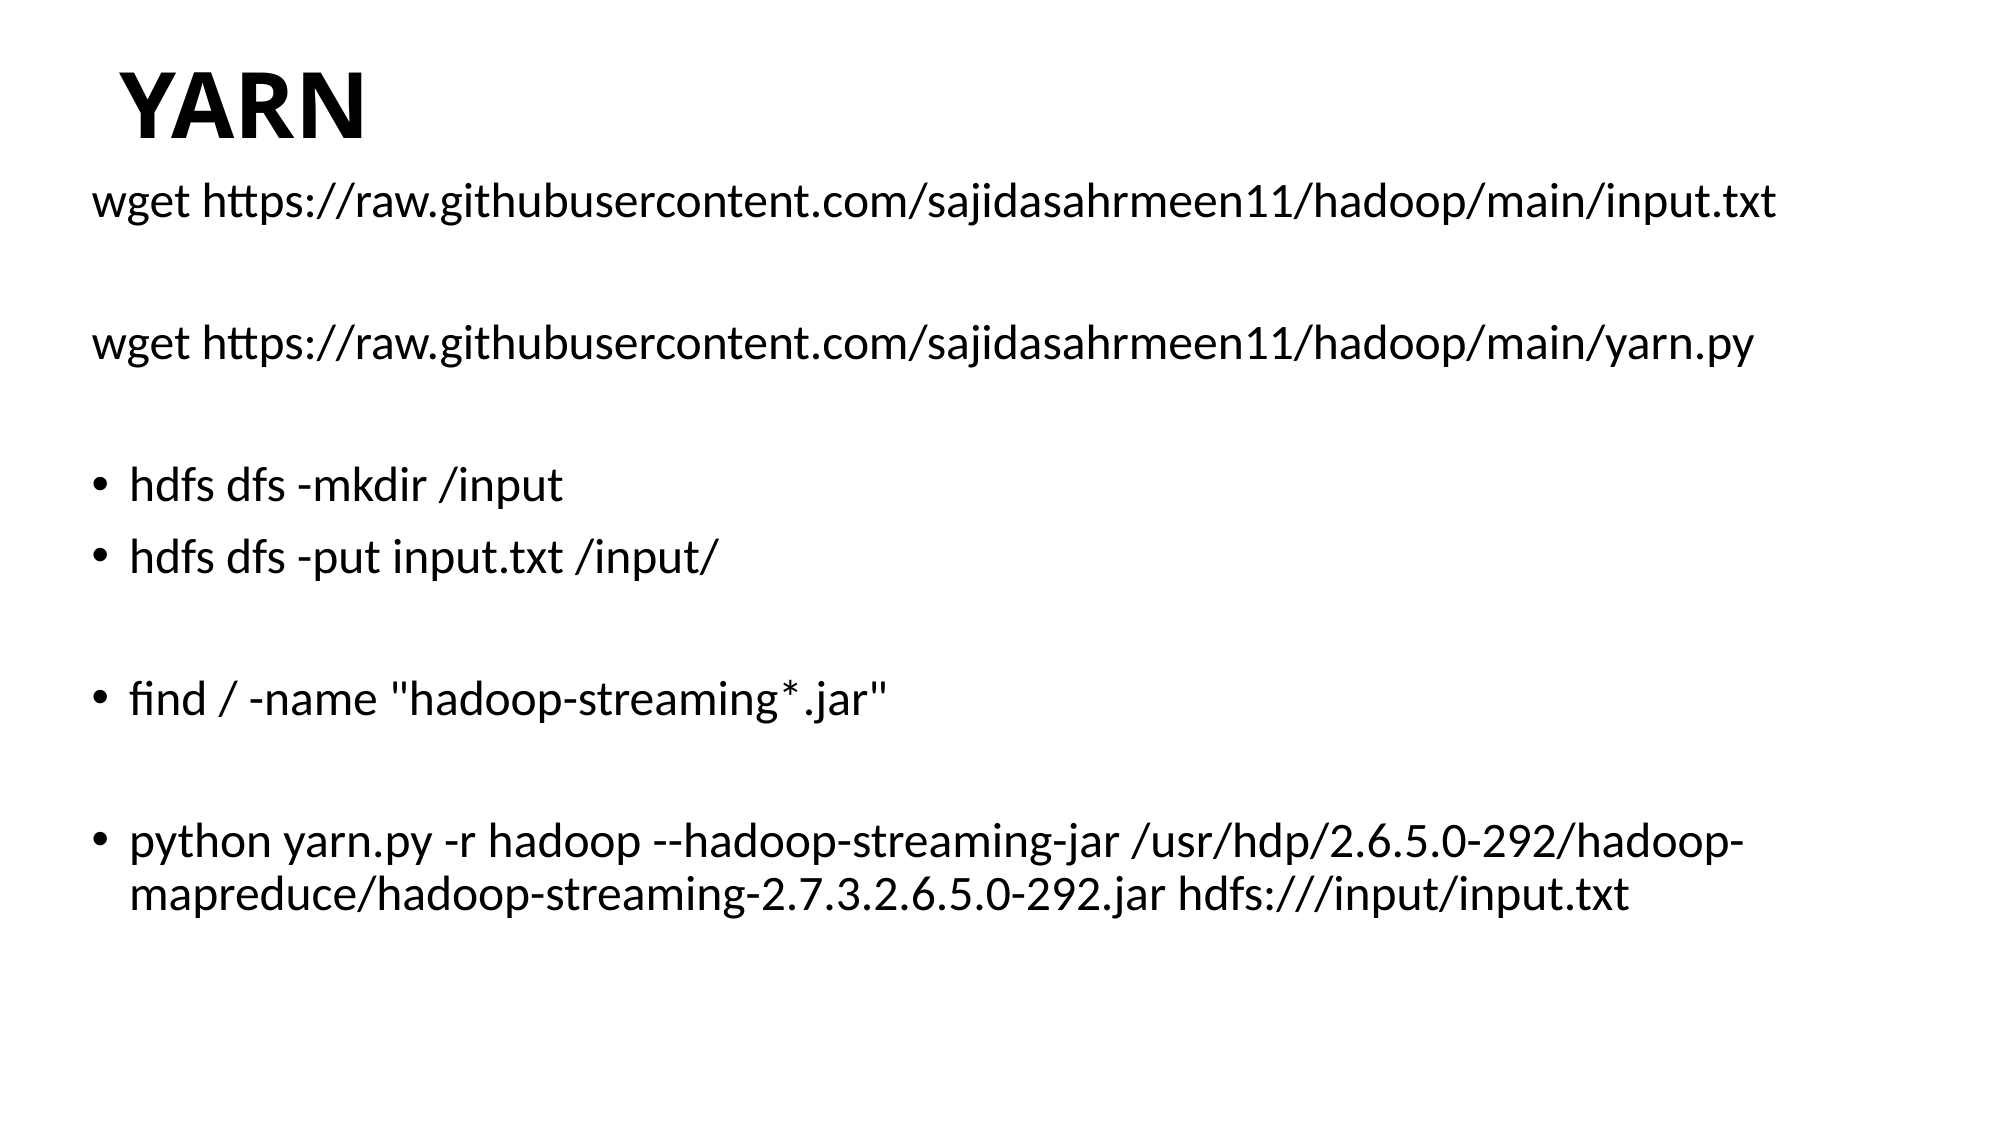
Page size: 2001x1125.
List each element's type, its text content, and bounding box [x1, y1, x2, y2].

list wget https://raw.githubusercontent.com/sajidasahrmeen11/hadoop/main/input.txt wget https://raw.githubusercontent.com/sajidasahrmeen11/hadoop/main/yarn.py hdfs dfs -mkdir /input hdfs dfs -put input.txt /input/ find / -name "hadoop-streaming*.jar" python yarn.py -r hadoop --hadoop-streaming-jar /usr/hdp/2.6.5.0-292/hadoop-mapreduce/hadoop-streaming-2.7.3.2.6.5.0-292.jar hdfs:///input/input.txt [76, 167, 1802, 1046]
title YARN [104, 0, 1830, 218]
